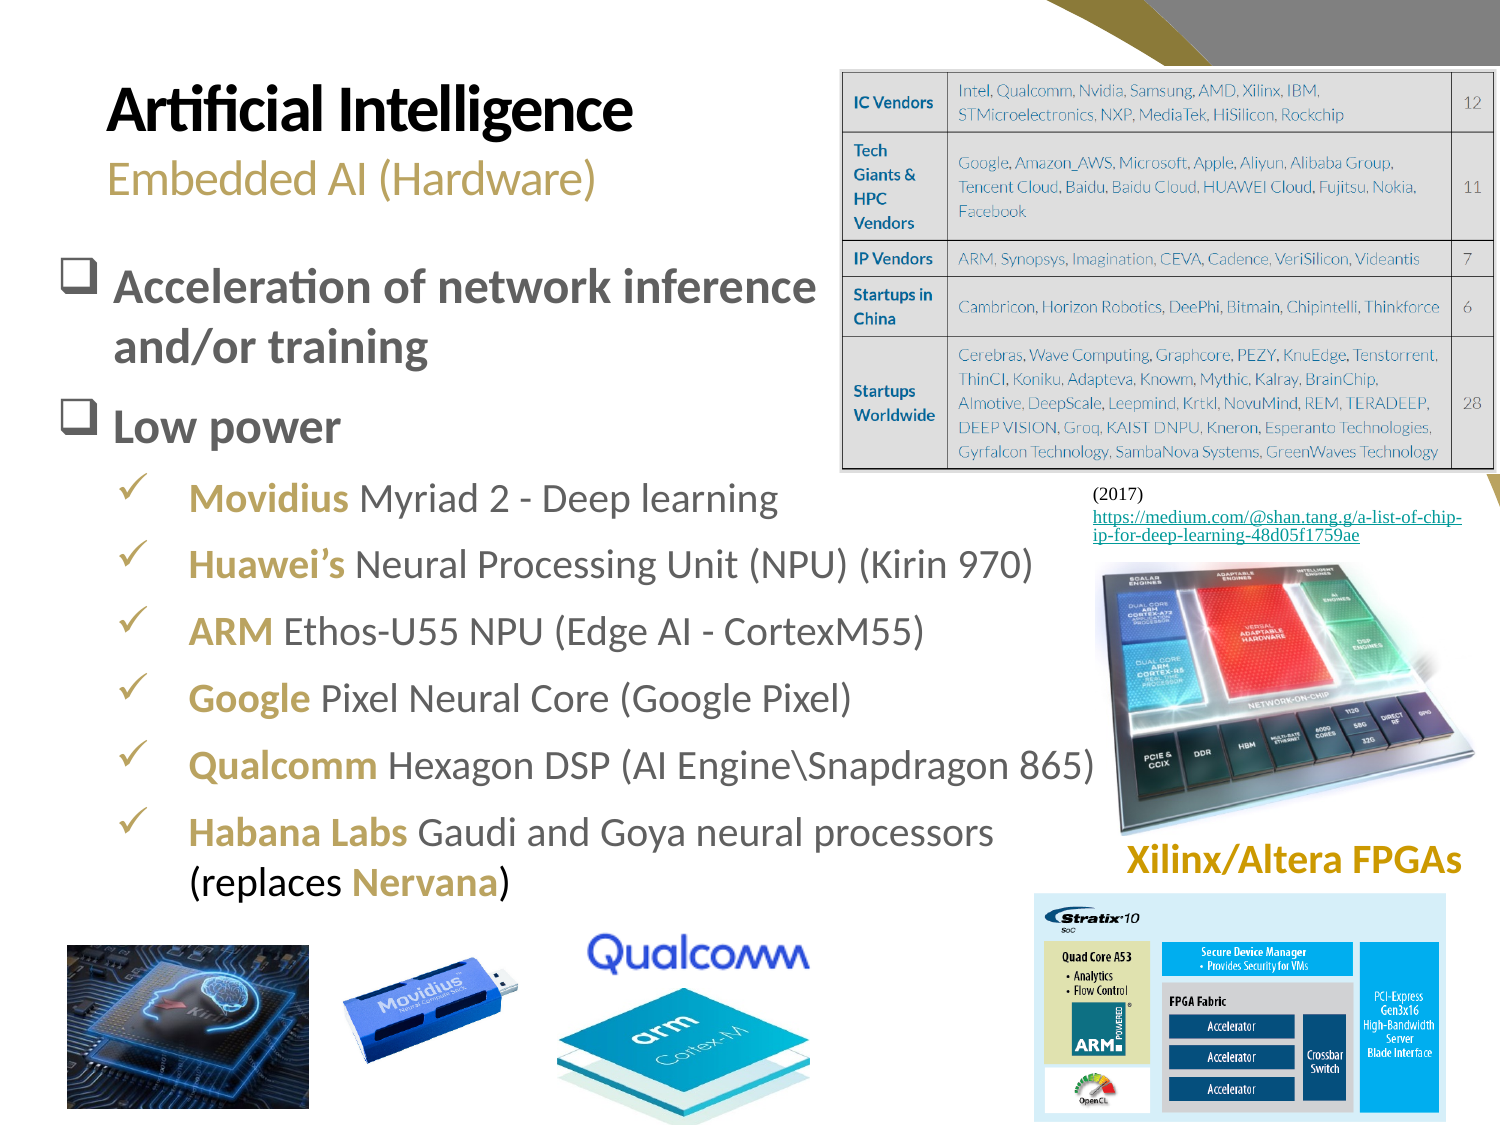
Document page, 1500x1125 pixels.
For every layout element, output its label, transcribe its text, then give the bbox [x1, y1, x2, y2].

list Embedded AI (Hardware) [91, 144, 828, 243]
picture [1095, 562, 1479, 837]
picture [66, 945, 310, 1109]
picture [557, 909, 827, 1125]
text_box Acceleration of network inference and/or training Low power Movidius Myriad 2 - Deep learning Huawei’s Neural Processing Unit (NPU) (Kirin 970) ARM Ethos-U55 NPU (Edge AI - CortexM55) Google Pixel Neural Core (Google Pixel) Qualcomm Hexagon DSP (AI Engine\Snapdragon 865) Habana Labs Gaudi and Goya neural processors (replaces Nervana) [42, 245, 1112, 912]
list Artificial Intelligence [91, 66, 831, 144]
text_box Xilinx/Altera FPGAs [1112, 845, 1478, 890]
picture [1033, 893, 1446, 1122]
picture [329, 903, 538, 1112]
picture [833, 66, 1500, 474]
text_box (2017) https://medium.com/@shan.tang.g/a-list-of-chip-ip-for-deep-learning-48d05f1759ae [1078, 482, 1479, 557]
